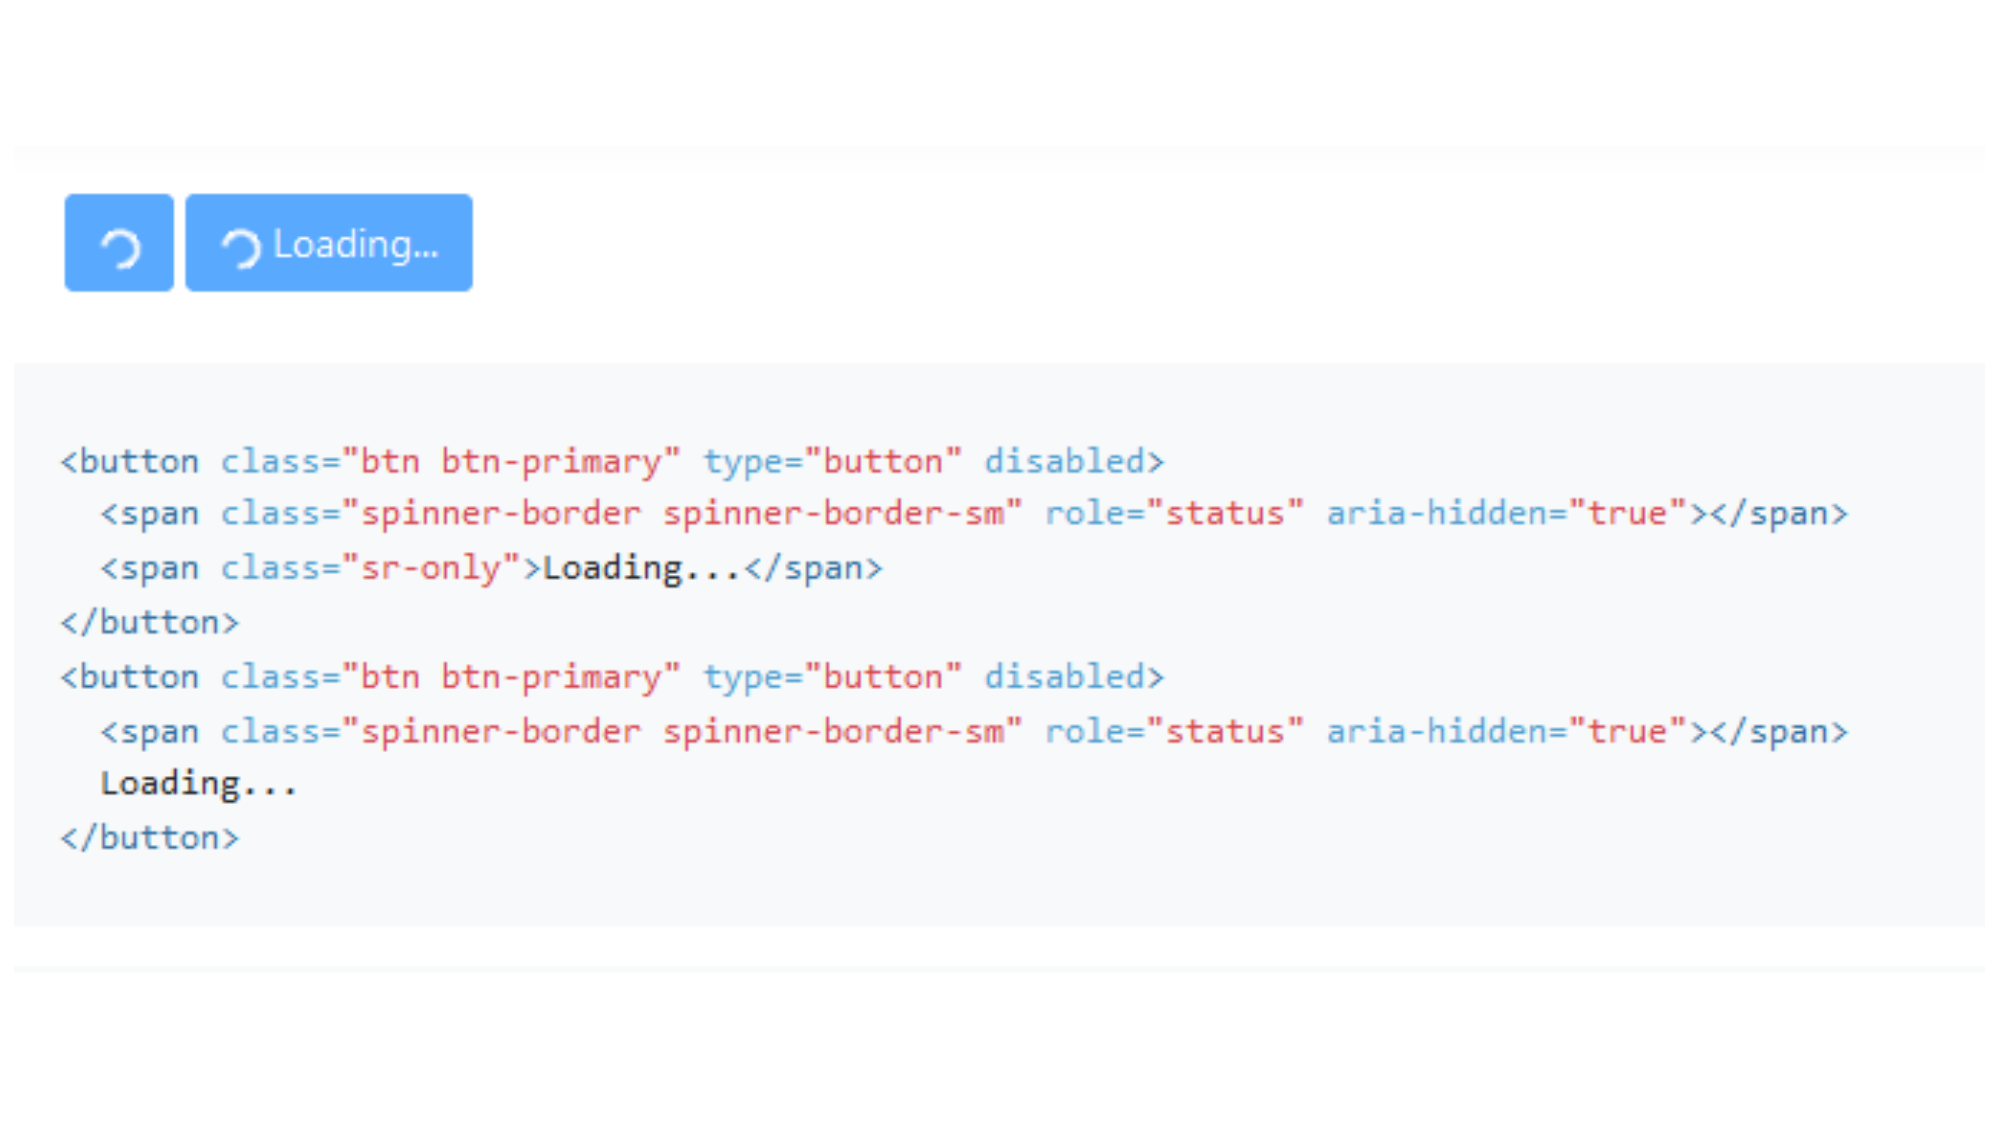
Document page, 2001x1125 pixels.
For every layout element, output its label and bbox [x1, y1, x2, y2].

picture [14, 146, 1985, 979]
